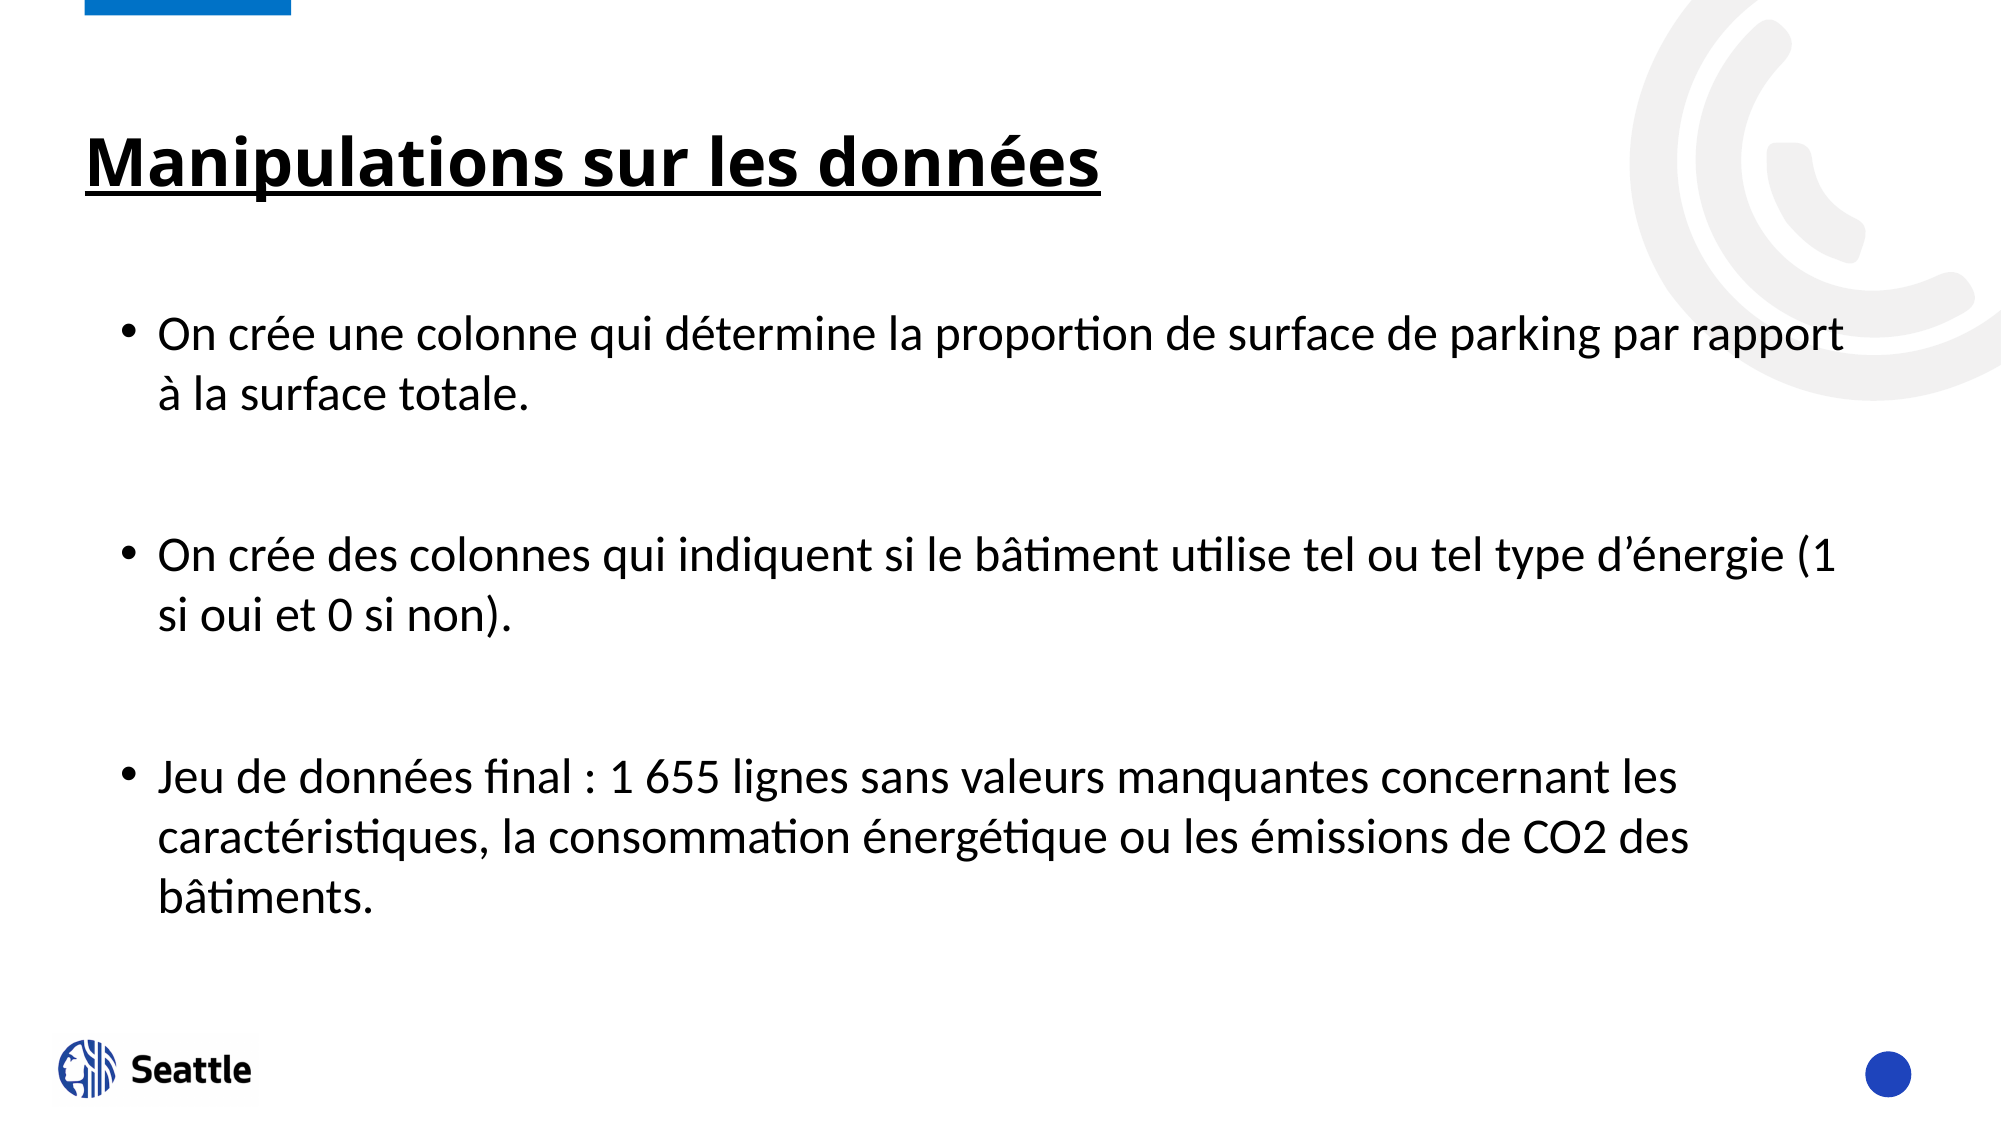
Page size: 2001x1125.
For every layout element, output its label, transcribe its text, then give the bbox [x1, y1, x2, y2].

list On crée une colonne qui détermine la proportion de surface de parking par rapport à la surface totale. On crée des colonnes qui indiquent si le bâtiment utilise tel ou tel type d’énergie (1 si oui et 0 si non). Jeu de données final : 1 655 lignes sans valeurs manquantes concernant les caractéristiques, la consommation énergétique ou les émissions de CO2 des bâtiments. [105, 292, 1894, 1013]
picture [52, 1033, 259, 1107]
title Manipulations sur les données [84, 75, 1914, 201]
